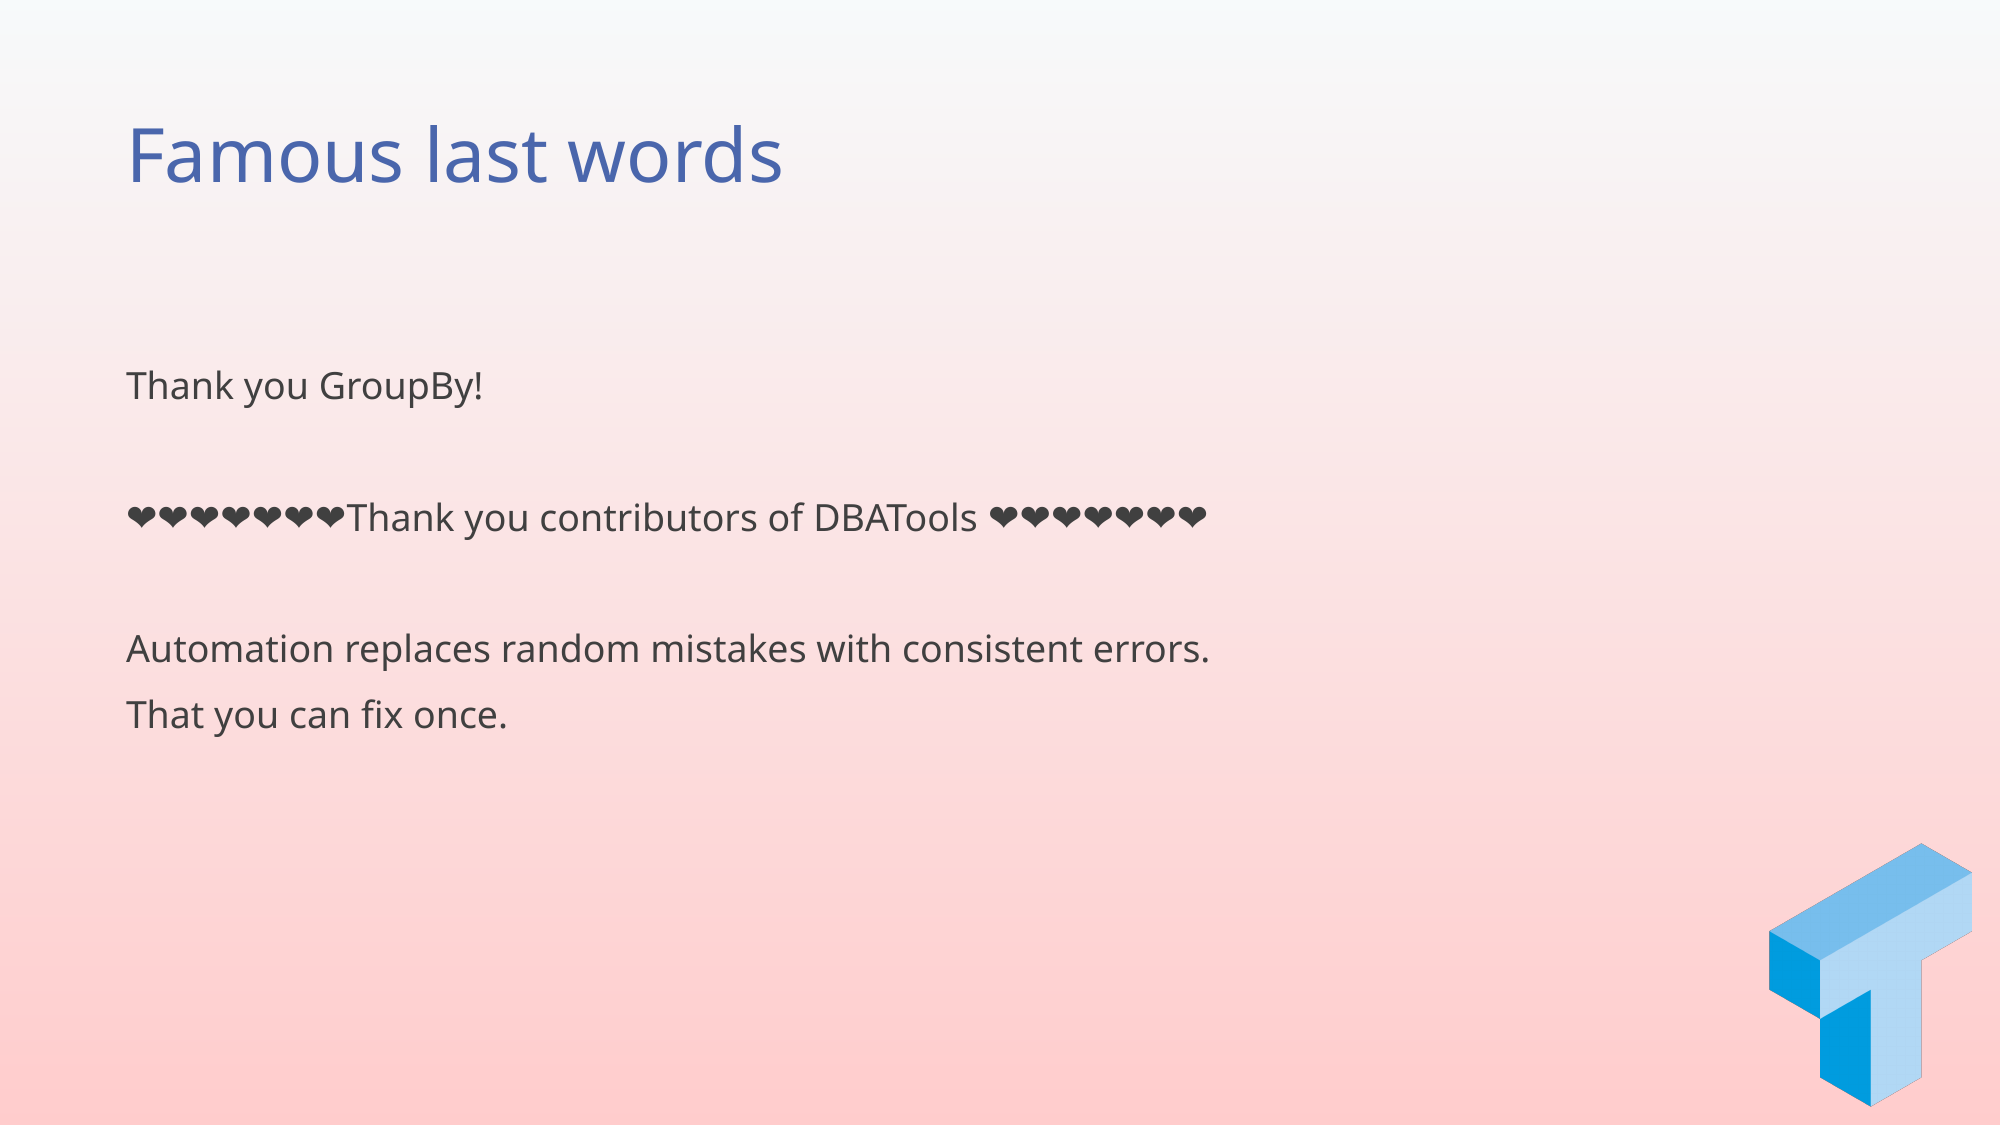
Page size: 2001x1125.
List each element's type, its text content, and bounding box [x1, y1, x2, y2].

list Thank you GroupBy! ❤❤❤❤❤❤❤Thank you contributors of DBATools ❤❤❤❤❤❤❤ Automation replaces random mistakes with consistent errors. That you can fix once. [111, 354, 1522, 992]
picture [1744, 818, 2001, 1122]
title Famous last words [111, 99, 1522, 317]
